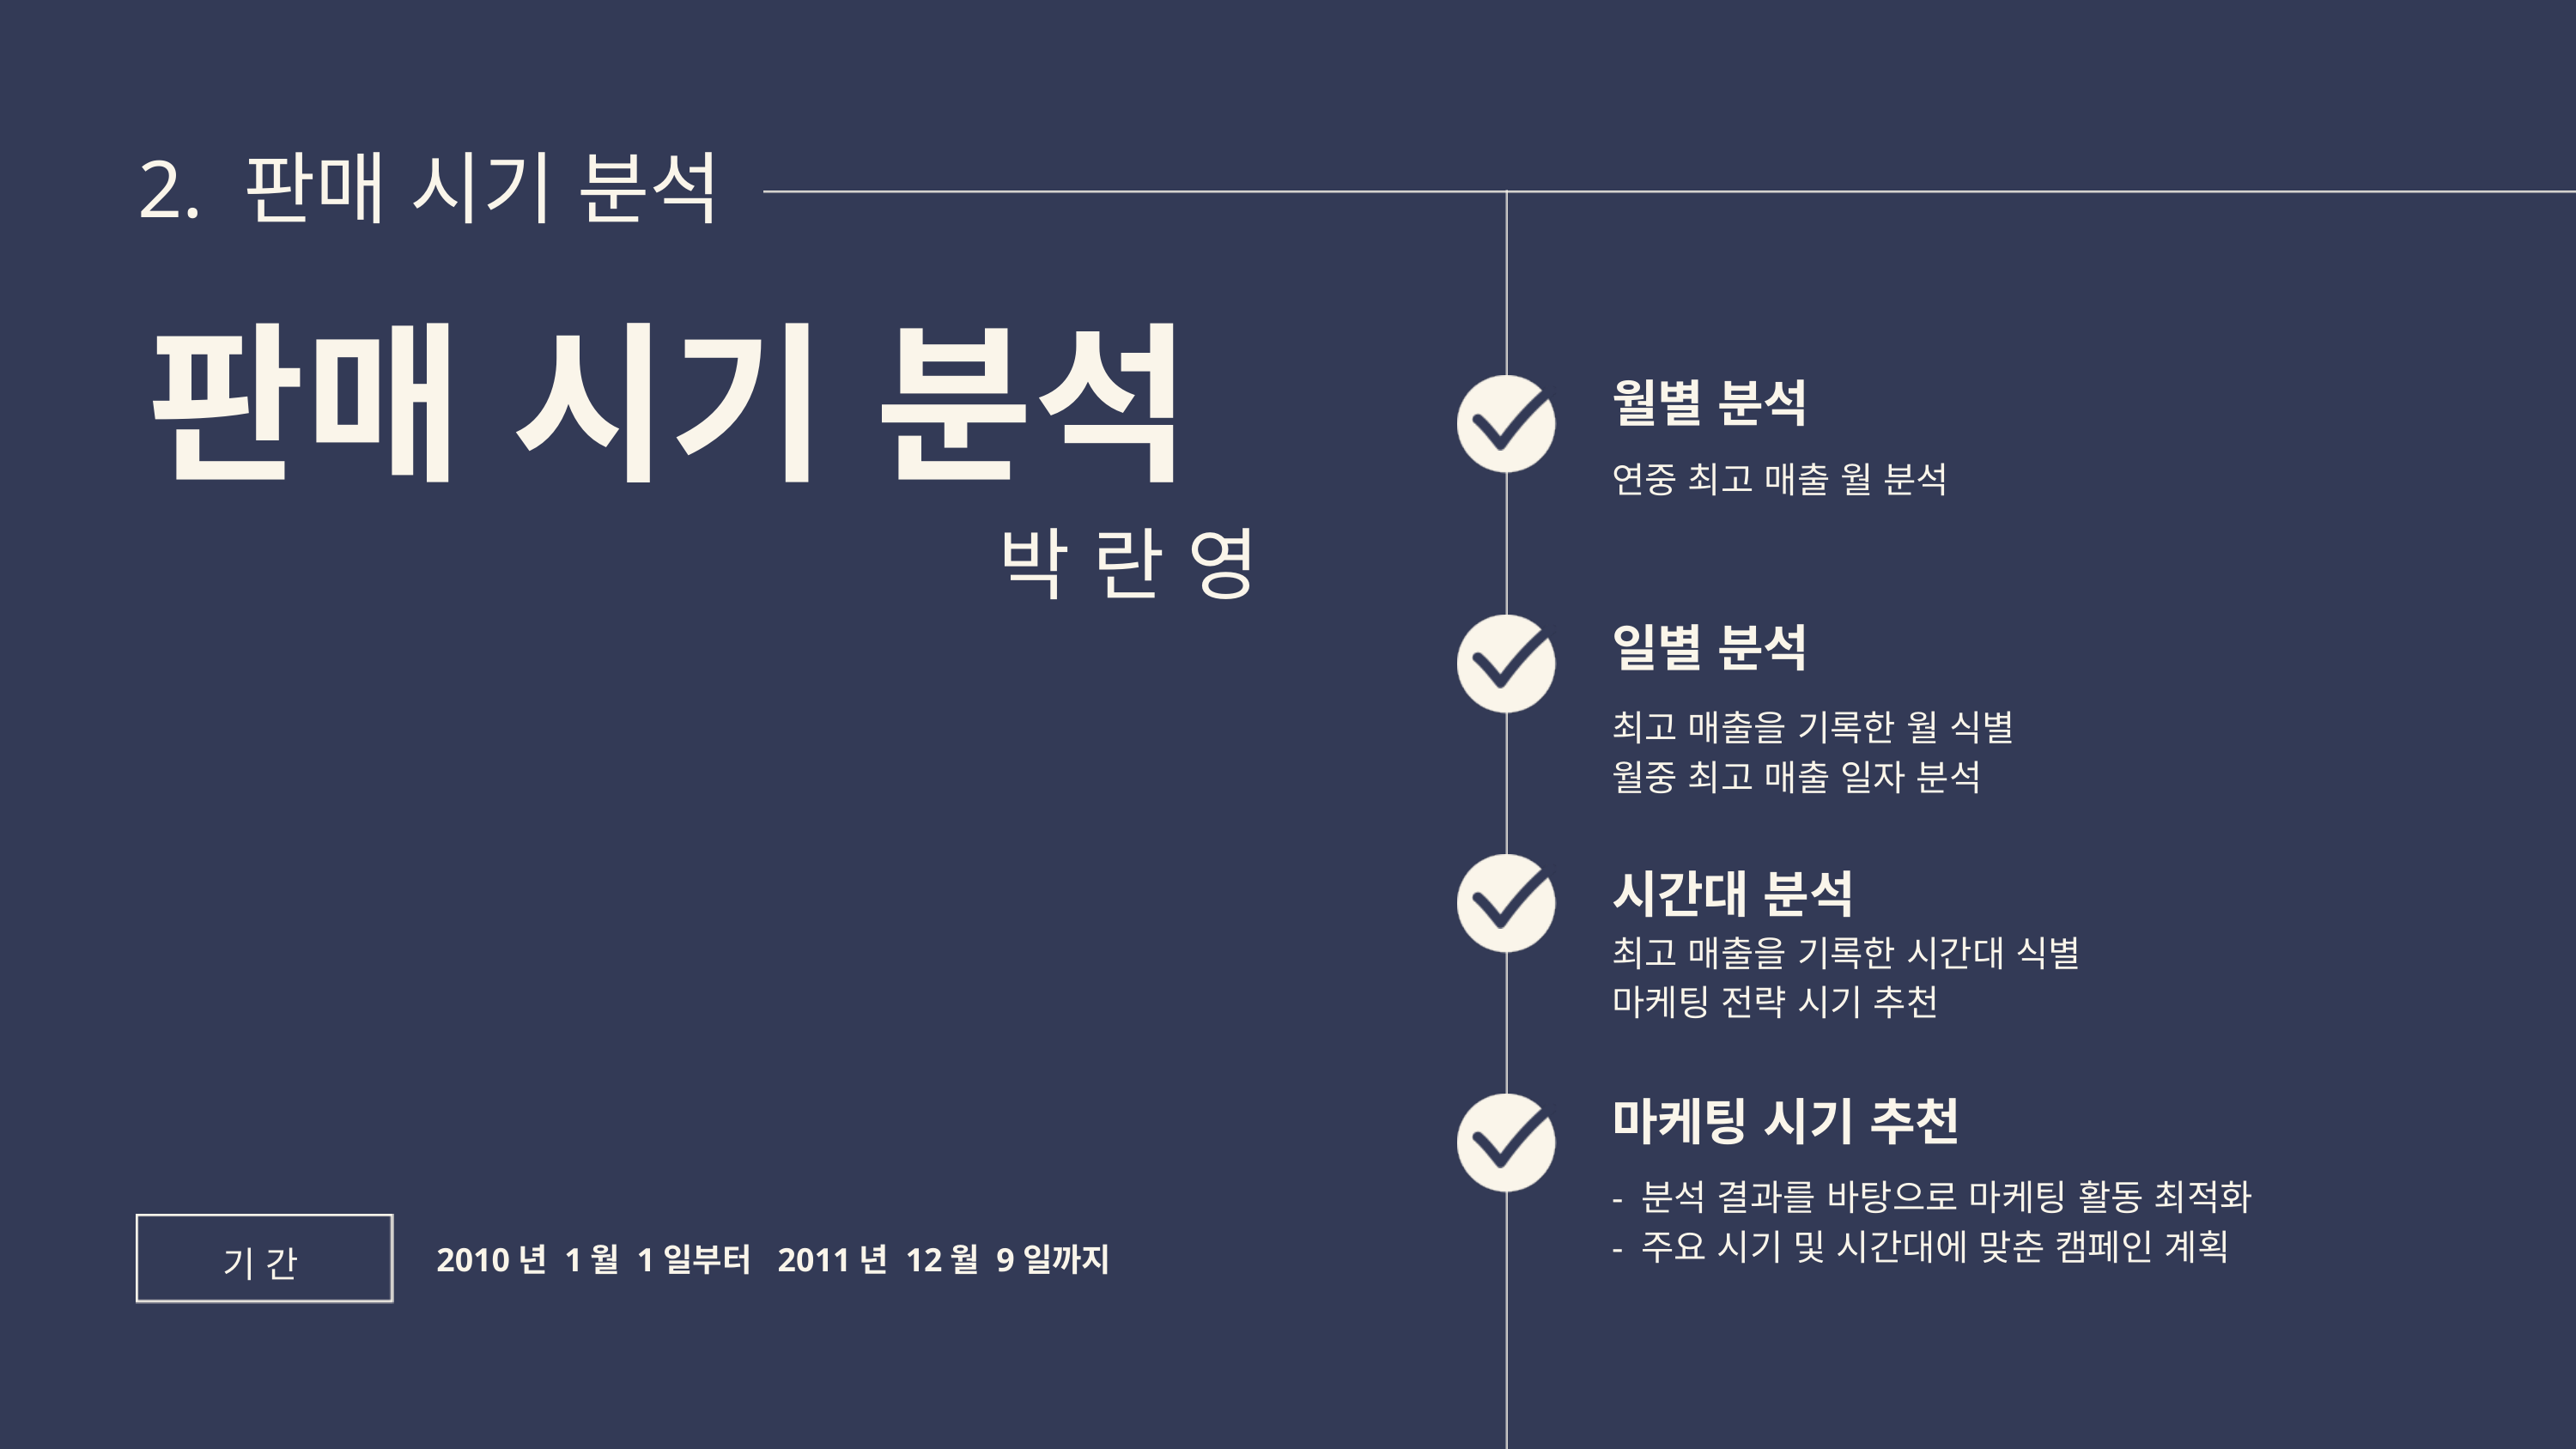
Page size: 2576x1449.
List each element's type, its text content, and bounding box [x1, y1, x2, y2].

picture [763, 191, 2576, 1449]
text_box 2010년 1월 1일부터 2011년 12월 9일까지 [436, 1235, 1308, 1281]
picture [136, 1214, 394, 1304]
text_box 최고 매출을 기록한 월 식별 월중 최고 매출 일자 분석 [1612, 688, 2358, 809]
text_box 2. 판매 시기 분석 [137, 124, 1033, 254]
text_box 마케팅 시기 추천 [1612, 1096, 2179, 1143]
text_box 최고 매출을 기록한 시간대 식별 마케팅 전략 시기 추천 [1612, 933, 2358, 1015]
text_box 시간대 분석 [1612, 869, 2179, 916]
text_box - 분석 결과를 바탕으로 마케팅 활동 최적화 - 주요 시기 및 시간대에 맞춘 캠페인 계획 [1612, 1167, 2358, 1329]
text_box 박 란 영 [985, 508, 1309, 615]
text_box 판매 시기 분석 [134, 289, 1376, 509]
text_box 연중 최고 매출 월 분석 [1612, 450, 2358, 571]
text_box 일별 분석 [1612, 622, 2179, 670]
text_box 월별 분석 [1612, 377, 2179, 424]
